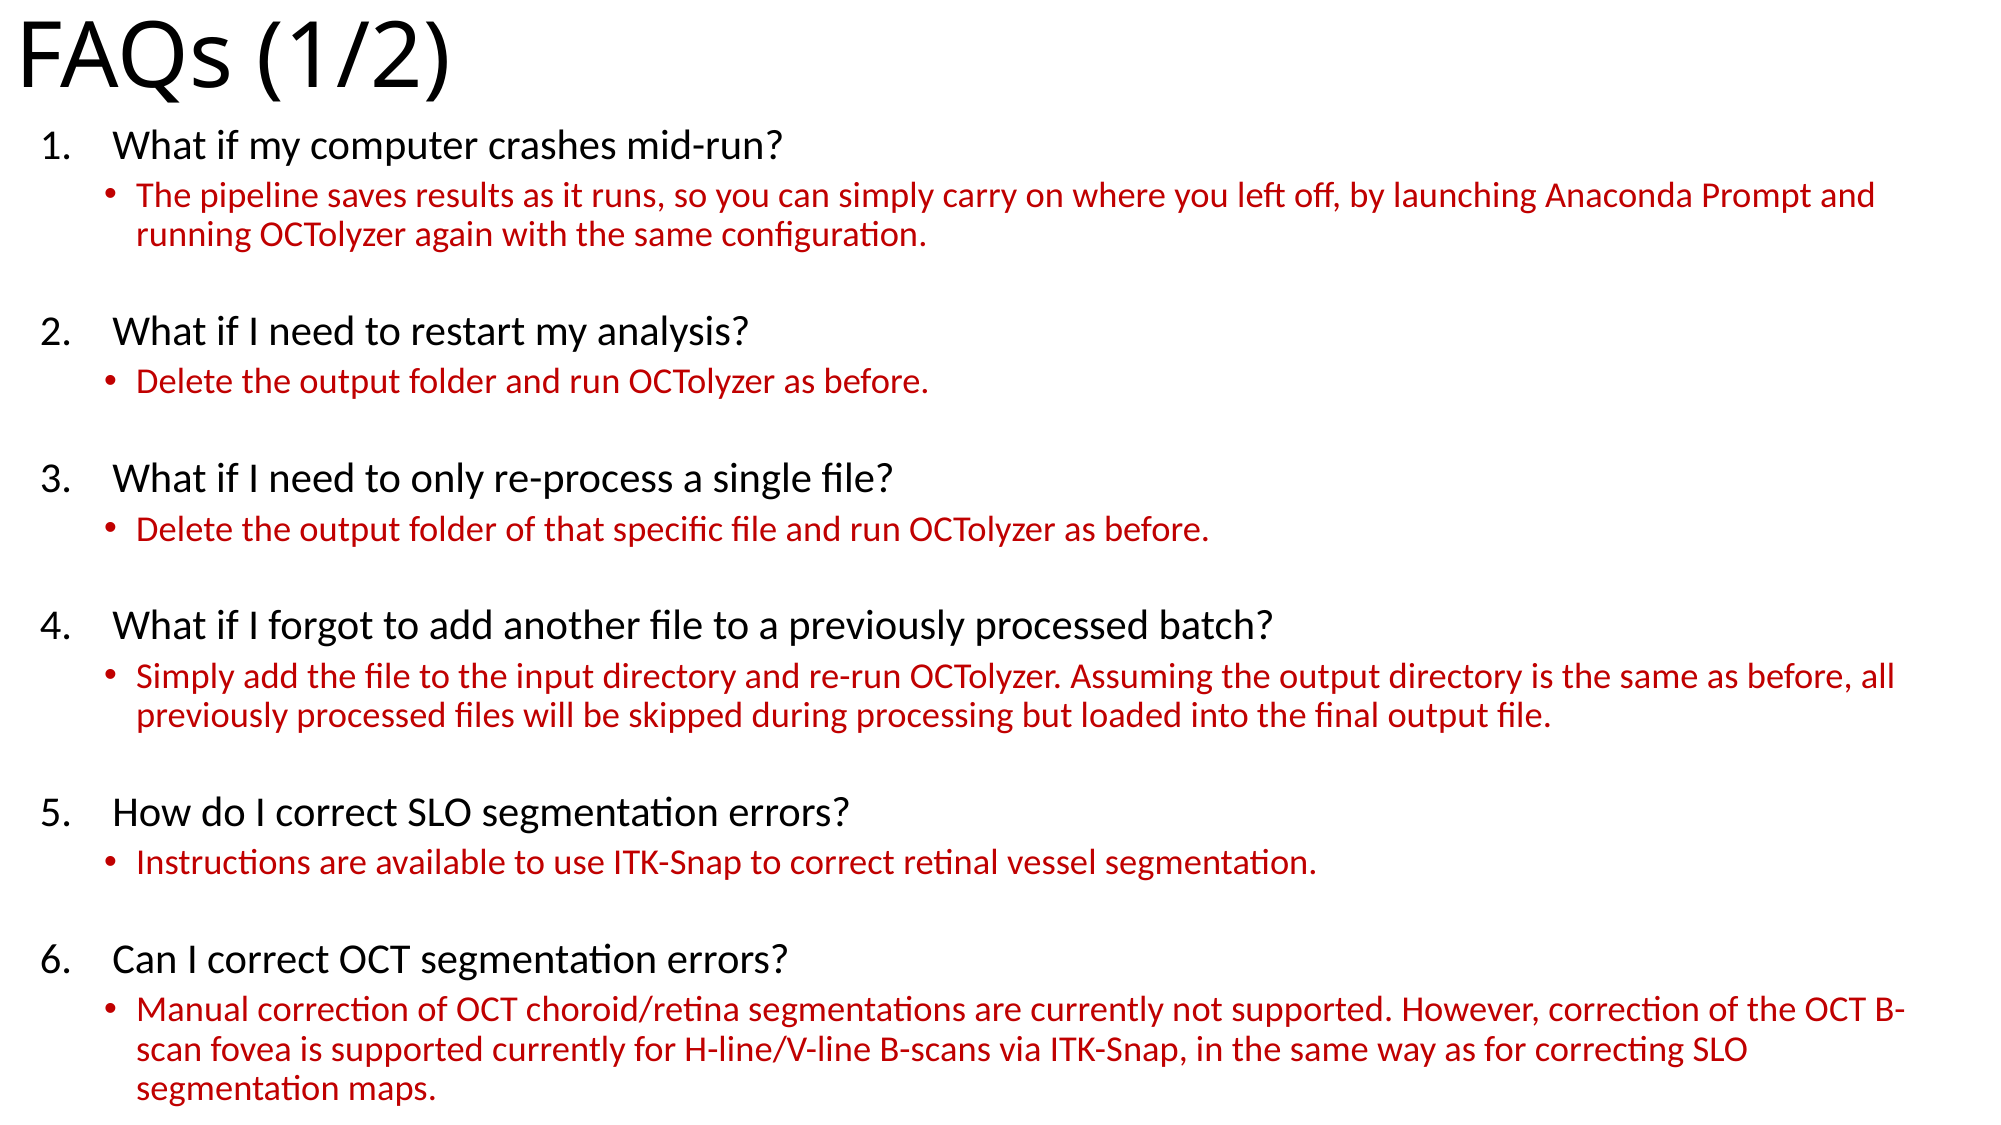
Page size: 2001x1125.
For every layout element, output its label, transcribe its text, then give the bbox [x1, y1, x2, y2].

list What if my computer crashes mid-run? The pipeline saves results as it runs, so you can simply carry on where you left off, by launching Anaconda Prompt and running OCTolyzer again with the same configuration. What if I need to restart my analysis? Delete the output folder and run OCTolyzer as before. What if I need to only re-process a single file? Delete the output folder of that specific file and run OCTolyzer as before. What if I forgot to add another file to a previously processed batch? Simply add the file to the input directory and re-run OCTolyzer. Assuming the output directory is the same as before, all previously processed files will be skipped during processing but loaded into the final output file. How do I correct SLO segmentation errors? Instructions are available to use ITK-Snap to correct retinal vessel segmentation. Can I correct OCT segmentation errors? Manual correction of OCT choroid/retina segmentations are currently not supported. However, correction of the OCT B-scan fovea is supported currently for H-line/V-line B-scans via ITK-Snap, in the same way as for correcting SLO segmentation maps. [24, 115, 1976, 1125]
title FAQs (1/2) [0, 0, 1725, 116]
